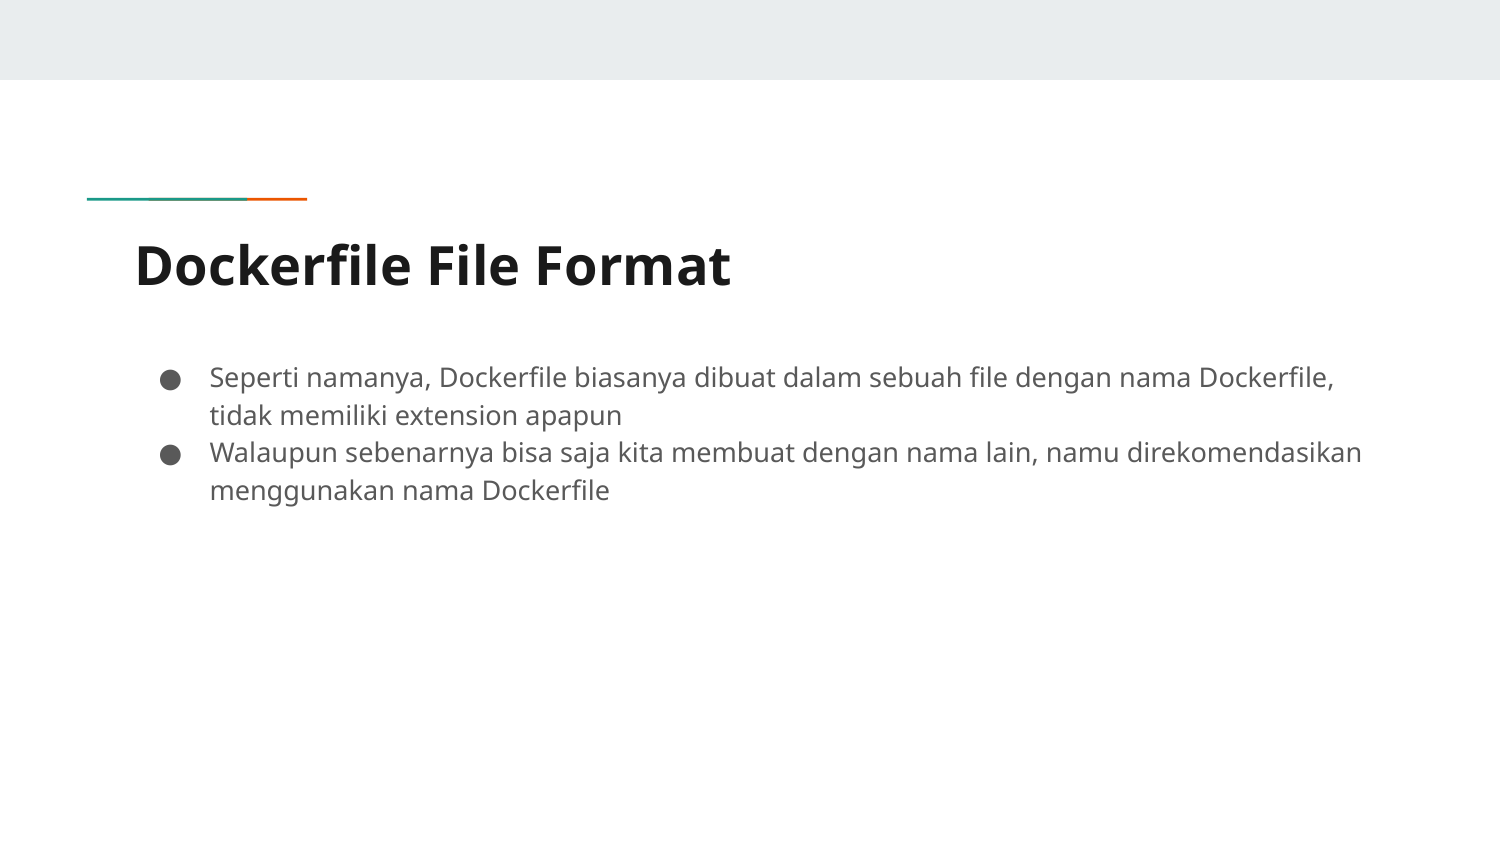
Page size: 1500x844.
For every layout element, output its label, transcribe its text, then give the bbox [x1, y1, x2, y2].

list Seperti namanya, Dockerfile biasanya dibuat dalam sebuah file dengan nama Dockerfile, tidak memiliki extension apapun Walaupun sebenarnya bisa saja kita membuat dengan nama lain, namu direkomendasikan menggunakan nama Dockerfile [119, 341, 1381, 712]
title Dockerfile File Format [119, 216, 1381, 305]
